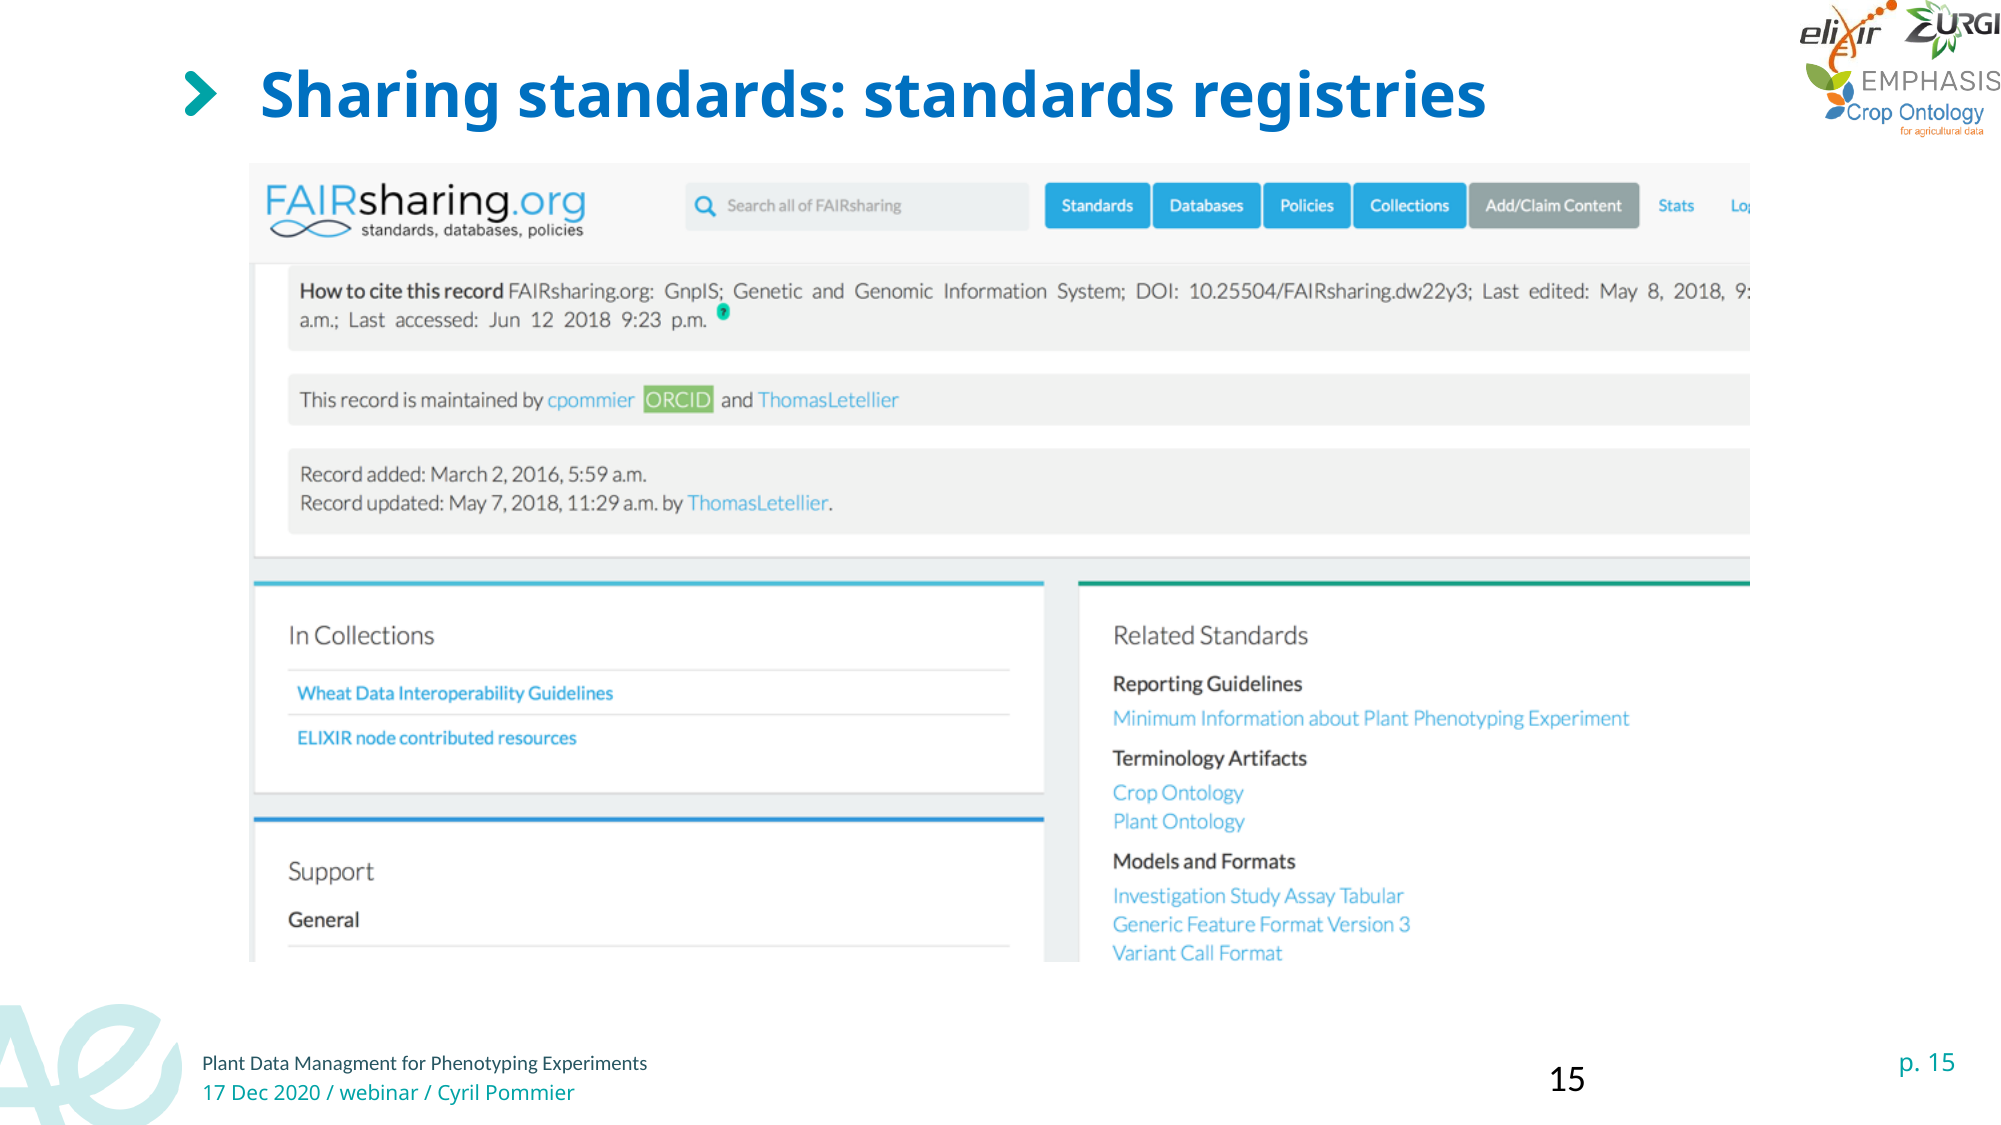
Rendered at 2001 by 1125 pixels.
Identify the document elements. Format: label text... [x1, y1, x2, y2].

picture [0, 996, 188, 1125]
picture [185, 71, 218, 116]
picture [1800, 0, 2001, 138]
slide_number 15 [1533, 1046, 2000, 1083]
picture [249, 163, 1750, 962]
picture [1904, 0, 2000, 60]
title Sharing standards: standards registries [185, 24, 1862, 171]
